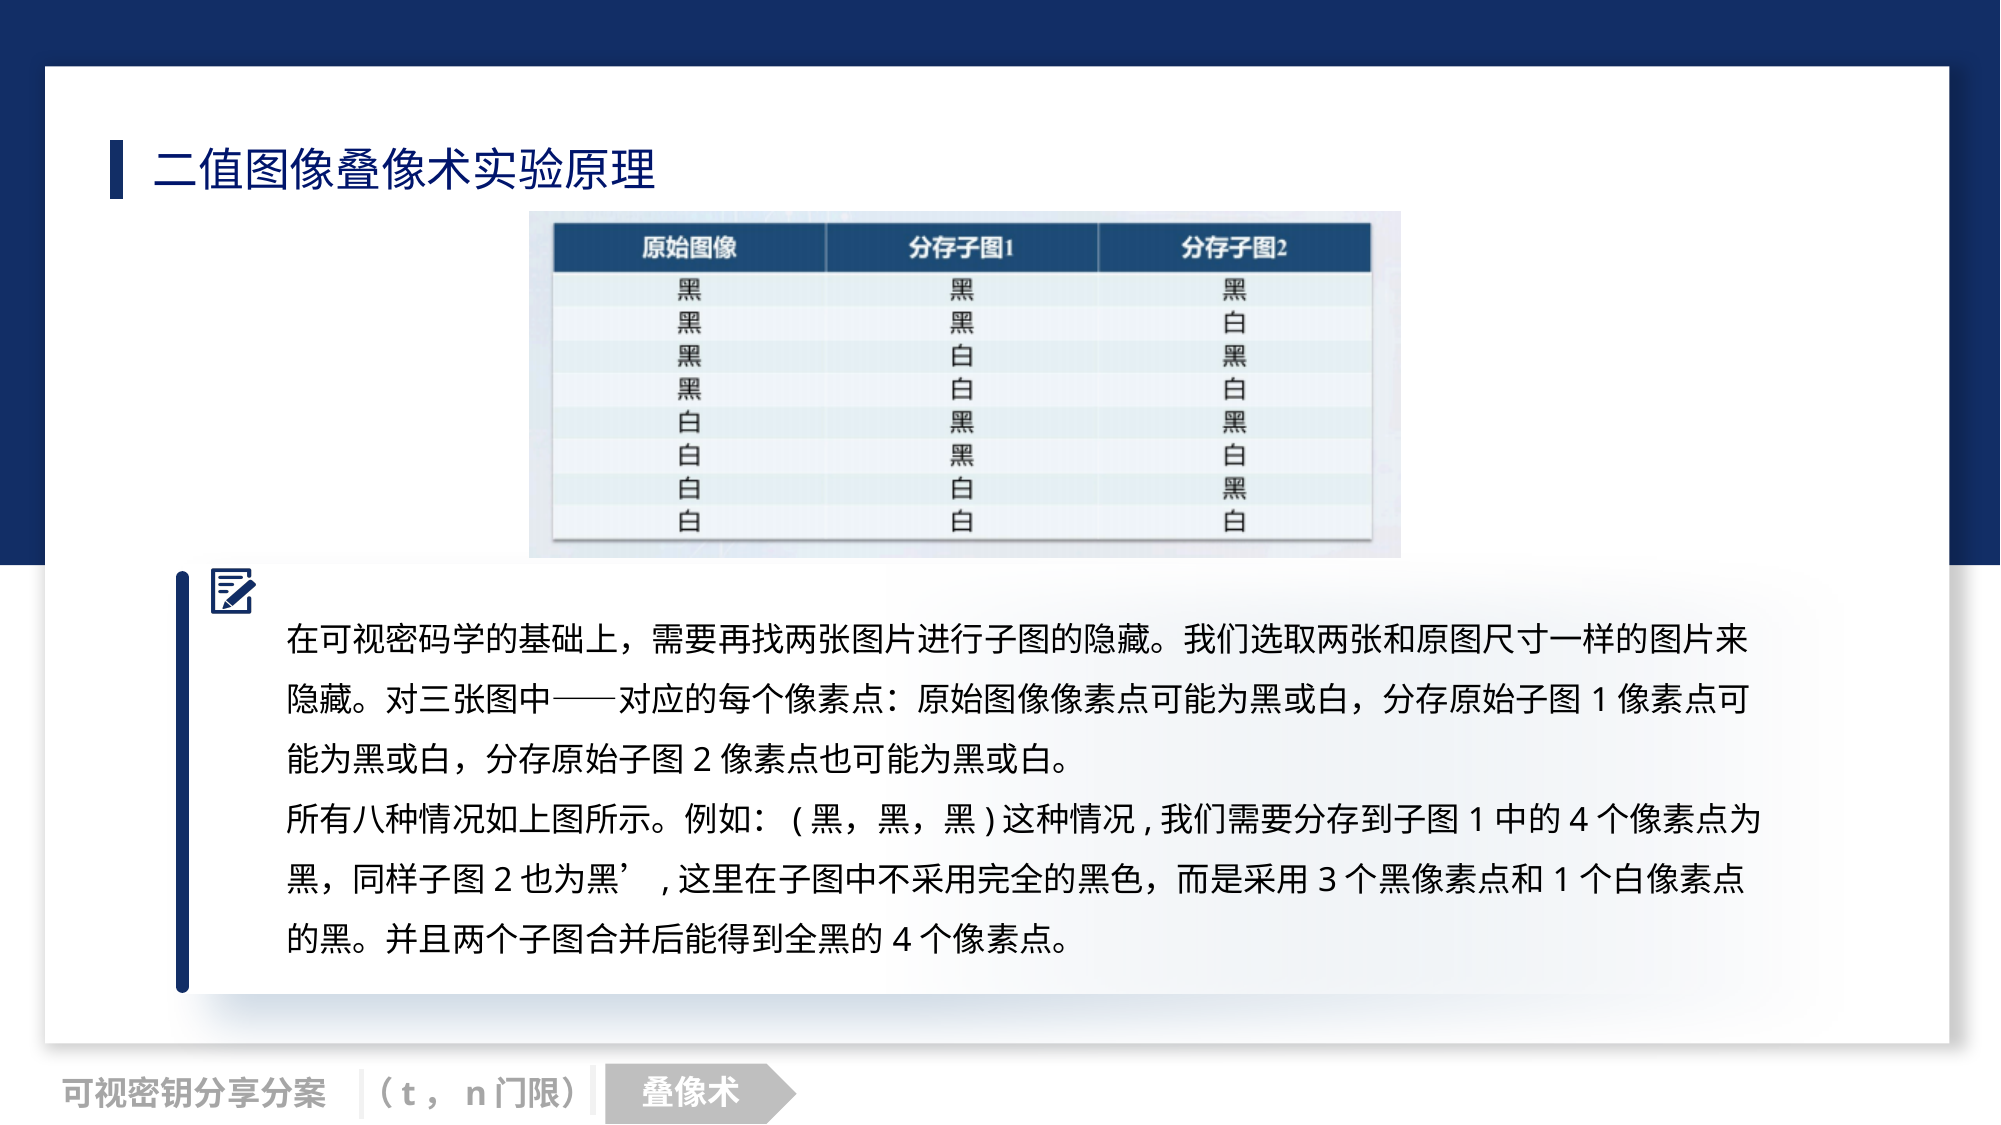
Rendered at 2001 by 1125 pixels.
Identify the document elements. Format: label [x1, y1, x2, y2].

text_box [44, 1063, 797, 1124]
text_box [116, 133, 745, 204]
text_box [182, 565, 1813, 994]
picture [529, 211, 1401, 558]
text_box [44, 65, 1950, 1044]
text_box [0, 0, 2000, 566]
